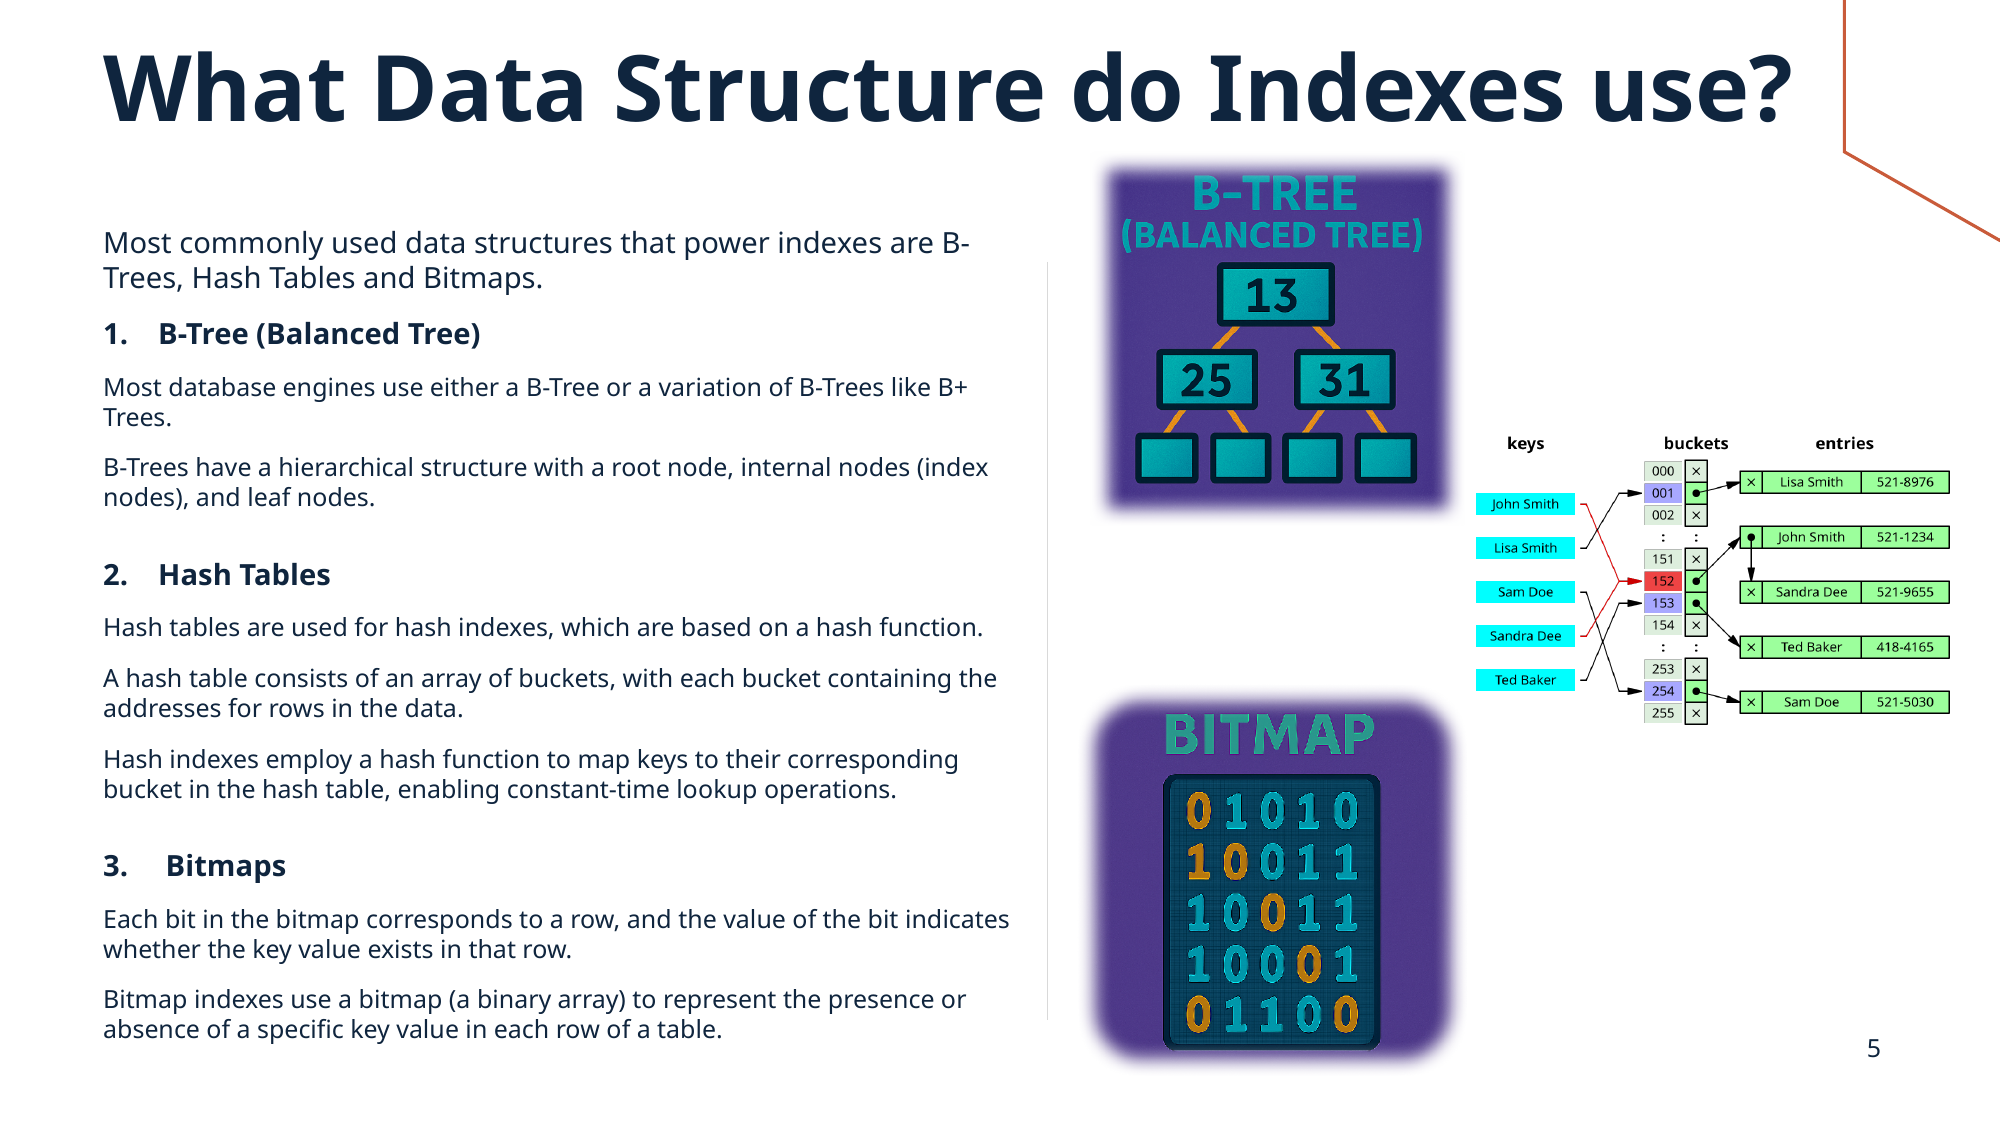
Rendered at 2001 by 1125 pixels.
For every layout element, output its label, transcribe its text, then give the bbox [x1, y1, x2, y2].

list Most commonly used data structures that power indexes are B-Trees, Hash Tables and Bitmaps. 1. B-Tree (Balanced Tree) Most database engines use either a B-Tree or a variation of B-Trees like B+ Trees. B-Trees have a hierarchical structure with a root node, internal nodes (index nodes), and leaf nodes. 2. Hash Tables Hash tables are used for hash indexes, which are based on a hash function. A hash table consists of an array of buckets, with each bucket containing the addresses for rows in the data. Hash indexes employ a hash function to map keys to their corresponding bucket in the hash table, enabling constant-time lookup operations. 3. Bitmaps Each bit in the bitmap corresponds to a row, and the value of the bit indicates whether the key value exists in that row. Bitmap indexes use a bitmap (a binary array) to represent the presence or absence of a specific key value in each row of a table. [88, 217, 1048, 1092]
text_box [1844, 0, 2000, 241]
title What Data Structure do Indexes use? [88, 16, 1837, 167]
picture [1047, 151, 1960, 1108]
slide_number 5 [1836, 1020, 1912, 1080]
